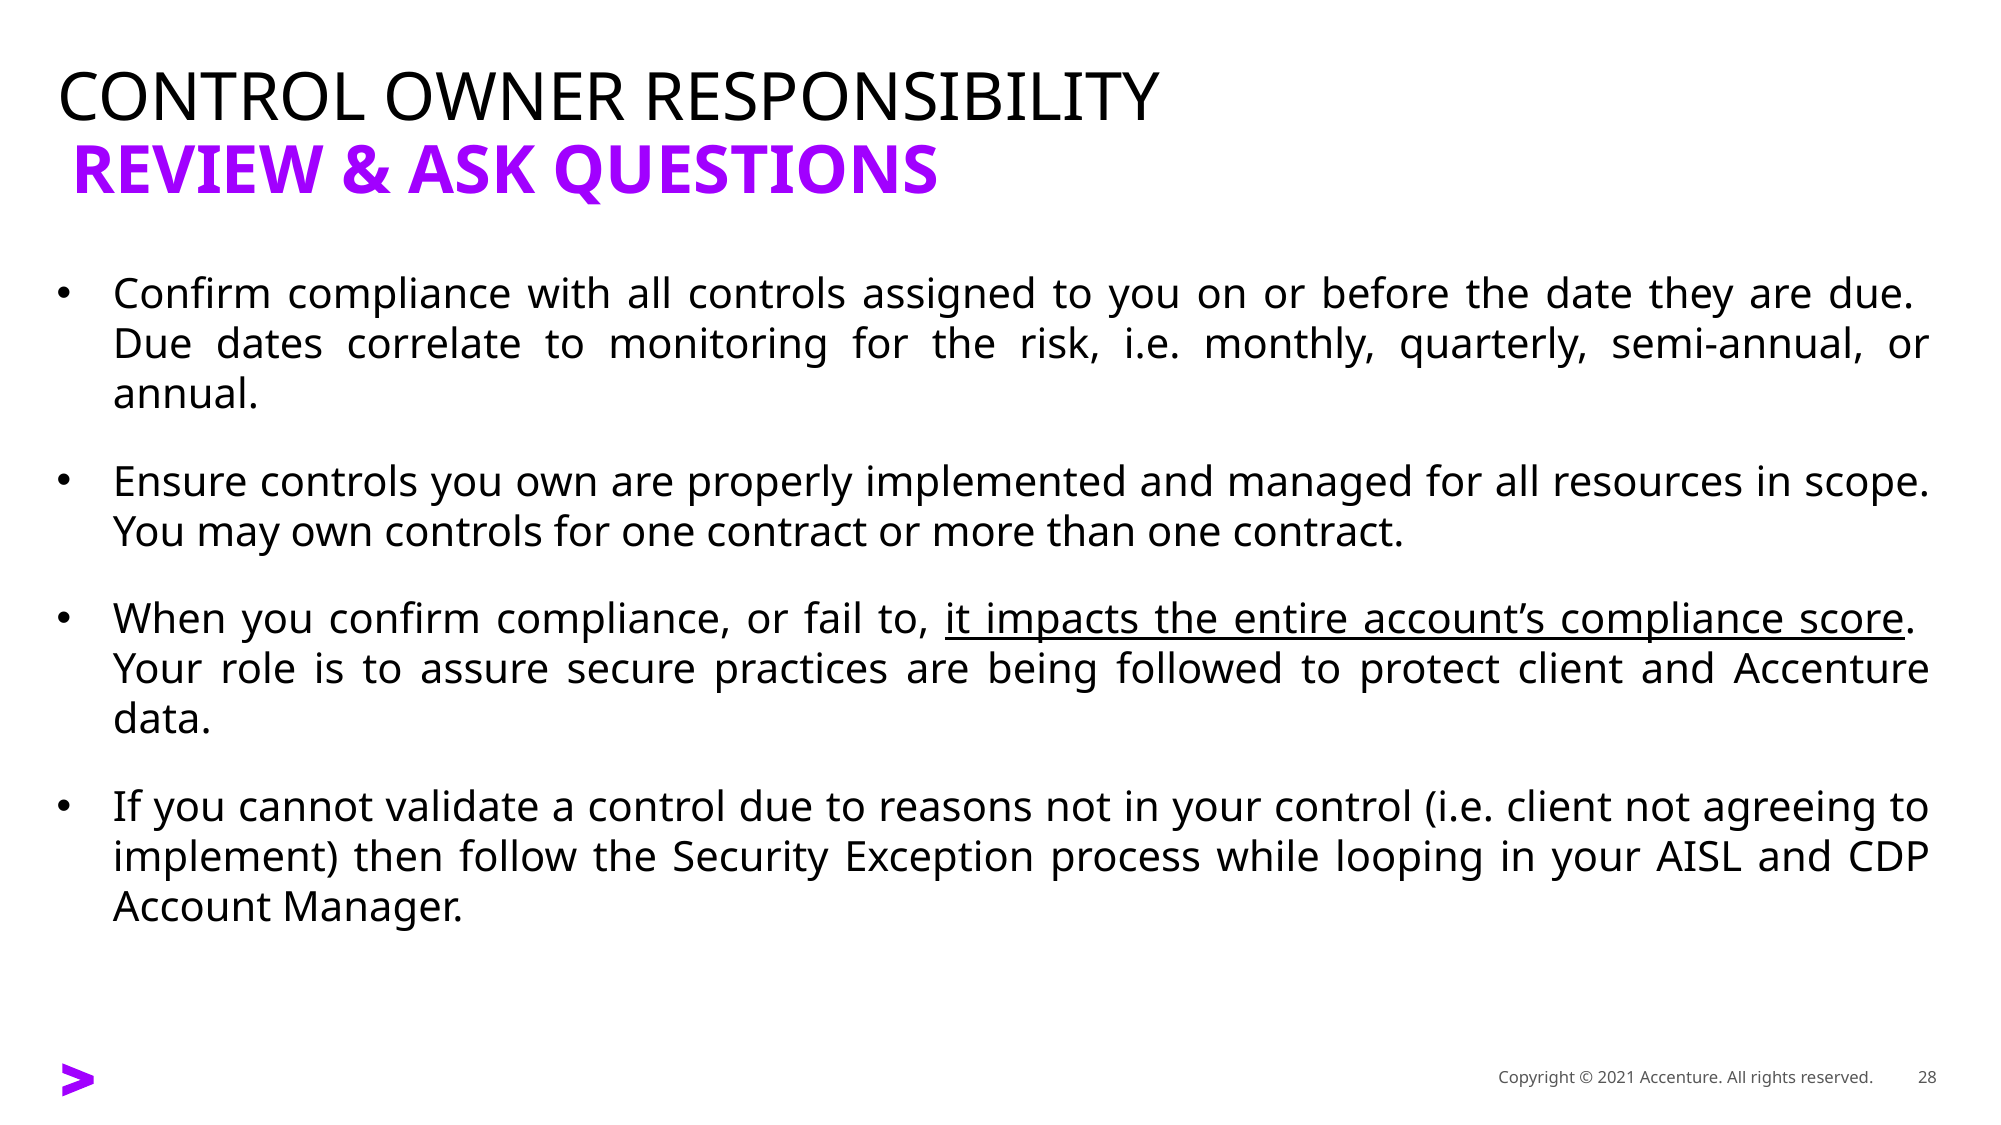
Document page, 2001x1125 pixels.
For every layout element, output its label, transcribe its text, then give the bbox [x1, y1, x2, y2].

list Confirm compliance with all controls assigned to you on or before the date they are due. Due dates correlate to monitoring for the risk, i.e. monthly, quarterly, semi-annual, or annual. Ensure controls you own are properly implemented and managed for all resources in scope. You may own controls for one contract or more than one contract. When you confirm compliance, or fail to, it impacts the entire account’s compliance score. Your role is to assure secure practices are being followed to protect client and Accenture data. If you cannot validate a control due to reasons not in your control (i.e. client not agreeing to implement) then follow the Security Exception process while looping in your AISL and CDP Account Manager. [56, 267, 1931, 896]
slide_number 28 [1874, 1069, 1938, 1091]
text_box REVIEW & ASK QUESTIONS [56, 119, 1942, 178]
footer Copyright © 2021 Accenture. All rights reserved. [1353, 1069, 1874, 1091]
title CONTROL OWNER RESPONSIBILITY [57, 62, 1938, 119]
